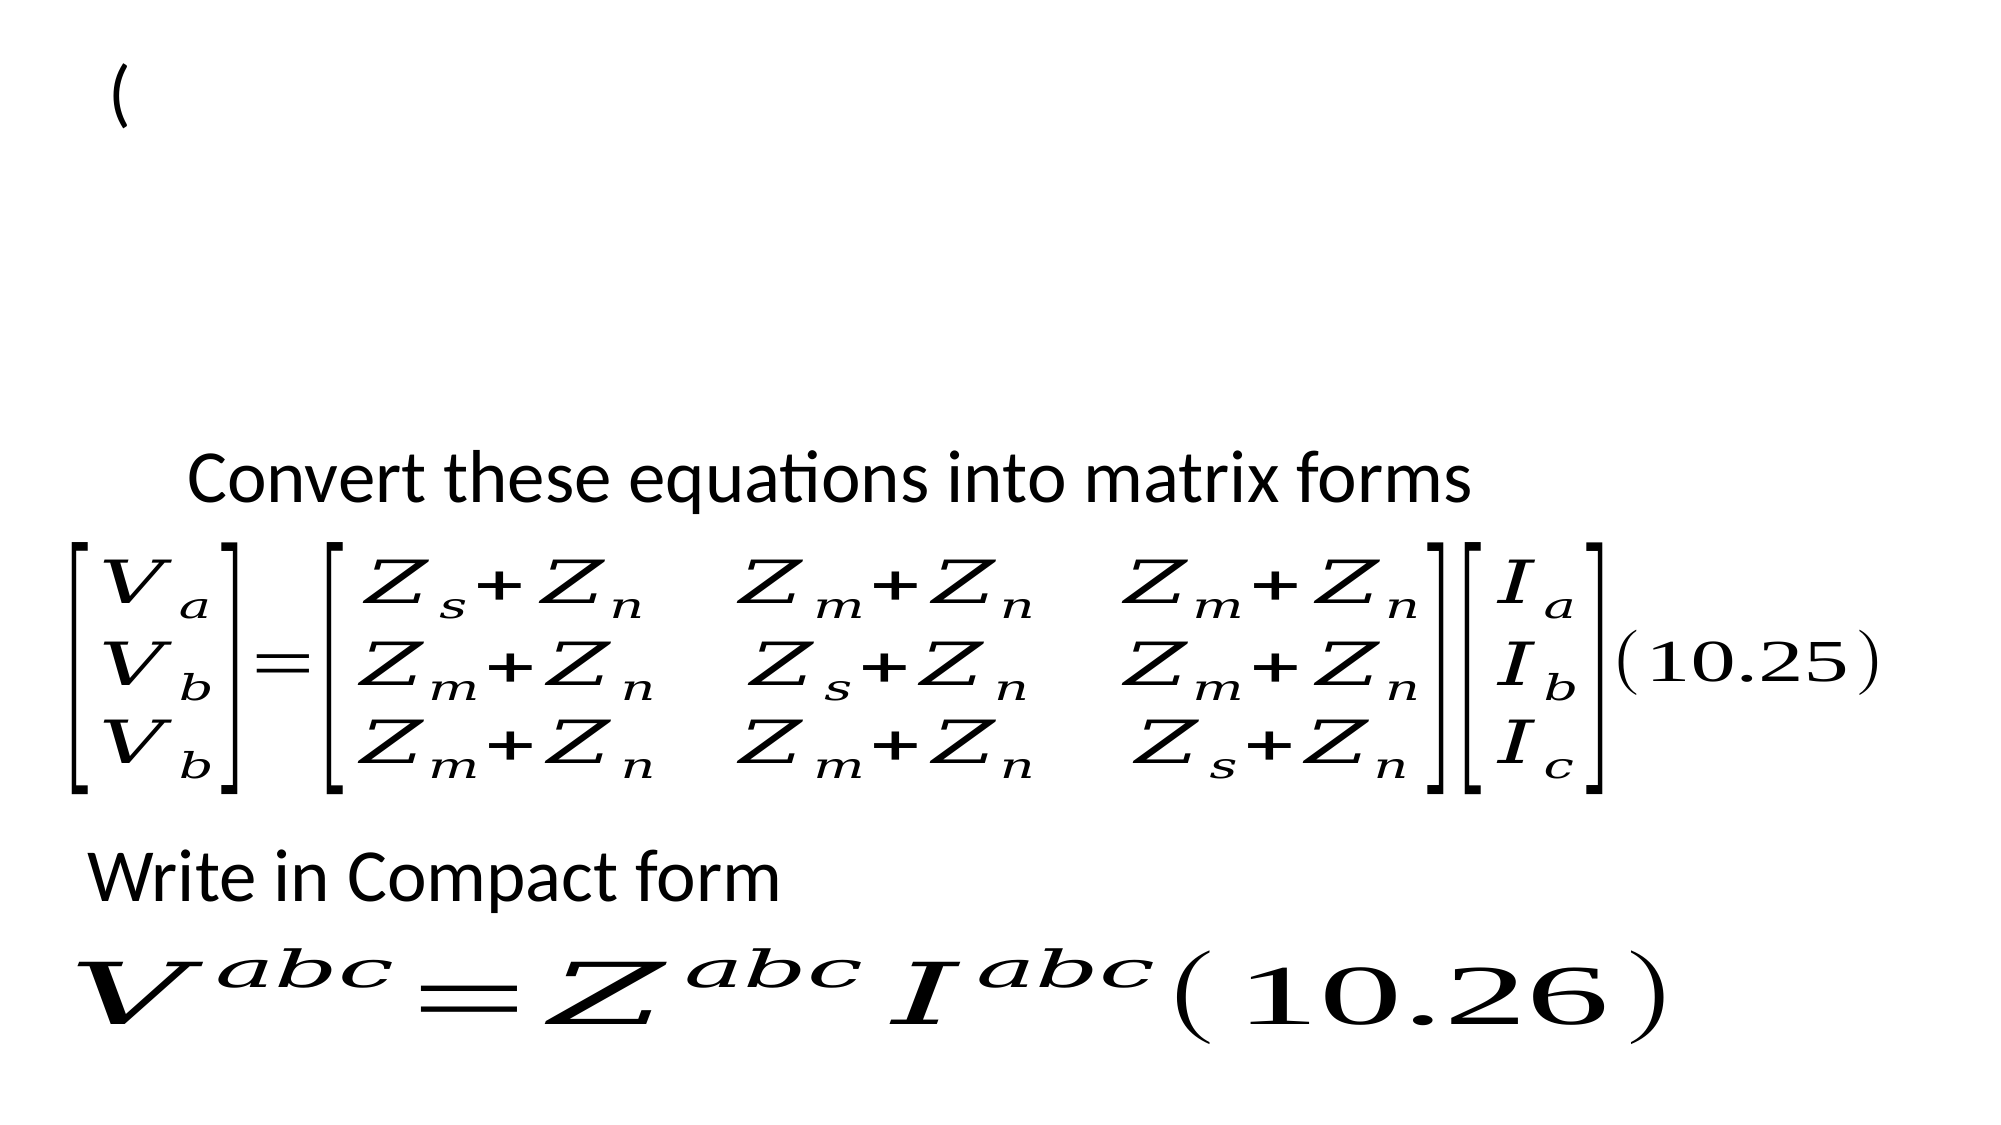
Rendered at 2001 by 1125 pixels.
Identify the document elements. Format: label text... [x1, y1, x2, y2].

text_box Write in Compact form [72, 819, 1078, 925]
text_box Convert these equations into matrix forms [172, 420, 1782, 525]
